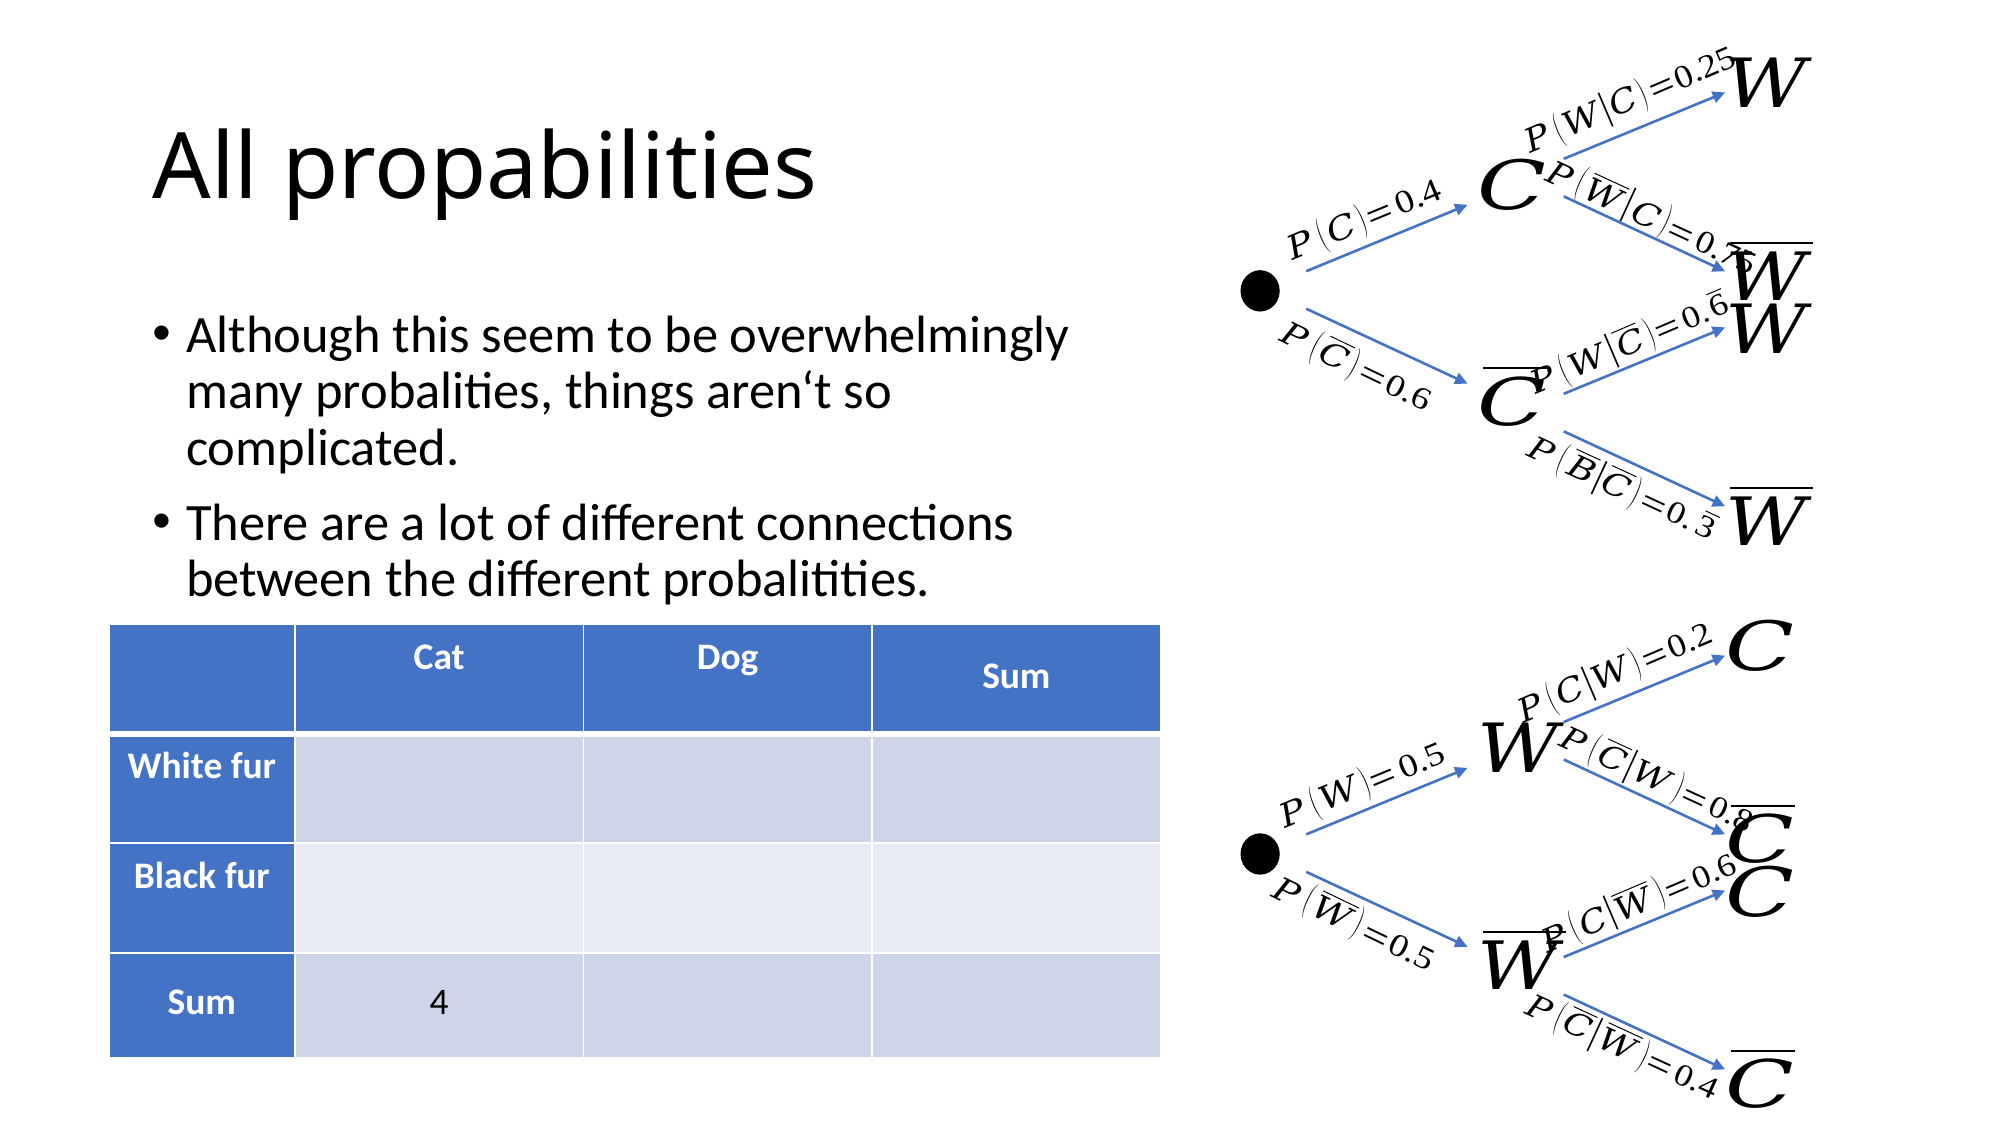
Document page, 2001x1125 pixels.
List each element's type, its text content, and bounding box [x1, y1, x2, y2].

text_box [1563, 196, 1726, 272]
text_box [1306, 871, 1468, 947]
title All propabilities [137, 59, 1863, 278]
text_box [1240, 270, 1280, 312]
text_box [1306, 204, 1468, 272]
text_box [1563, 759, 1726, 835]
text_box [1240, 833, 1280, 875]
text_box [1306, 308, 1468, 384]
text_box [1306, 767, 1468, 835]
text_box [1563, 92, 1726, 159]
list Although this seem to be overwhelmingly many probalities, things aren‘t so complicated. There are a lot of different connections between the different probalitities. [137, 299, 1161, 620]
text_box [1563, 994, 1726, 1070]
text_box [1563, 890, 1726, 957]
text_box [1563, 655, 1726, 722]
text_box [1563, 431, 1726, 507]
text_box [1563, 327, 1726, 394]
